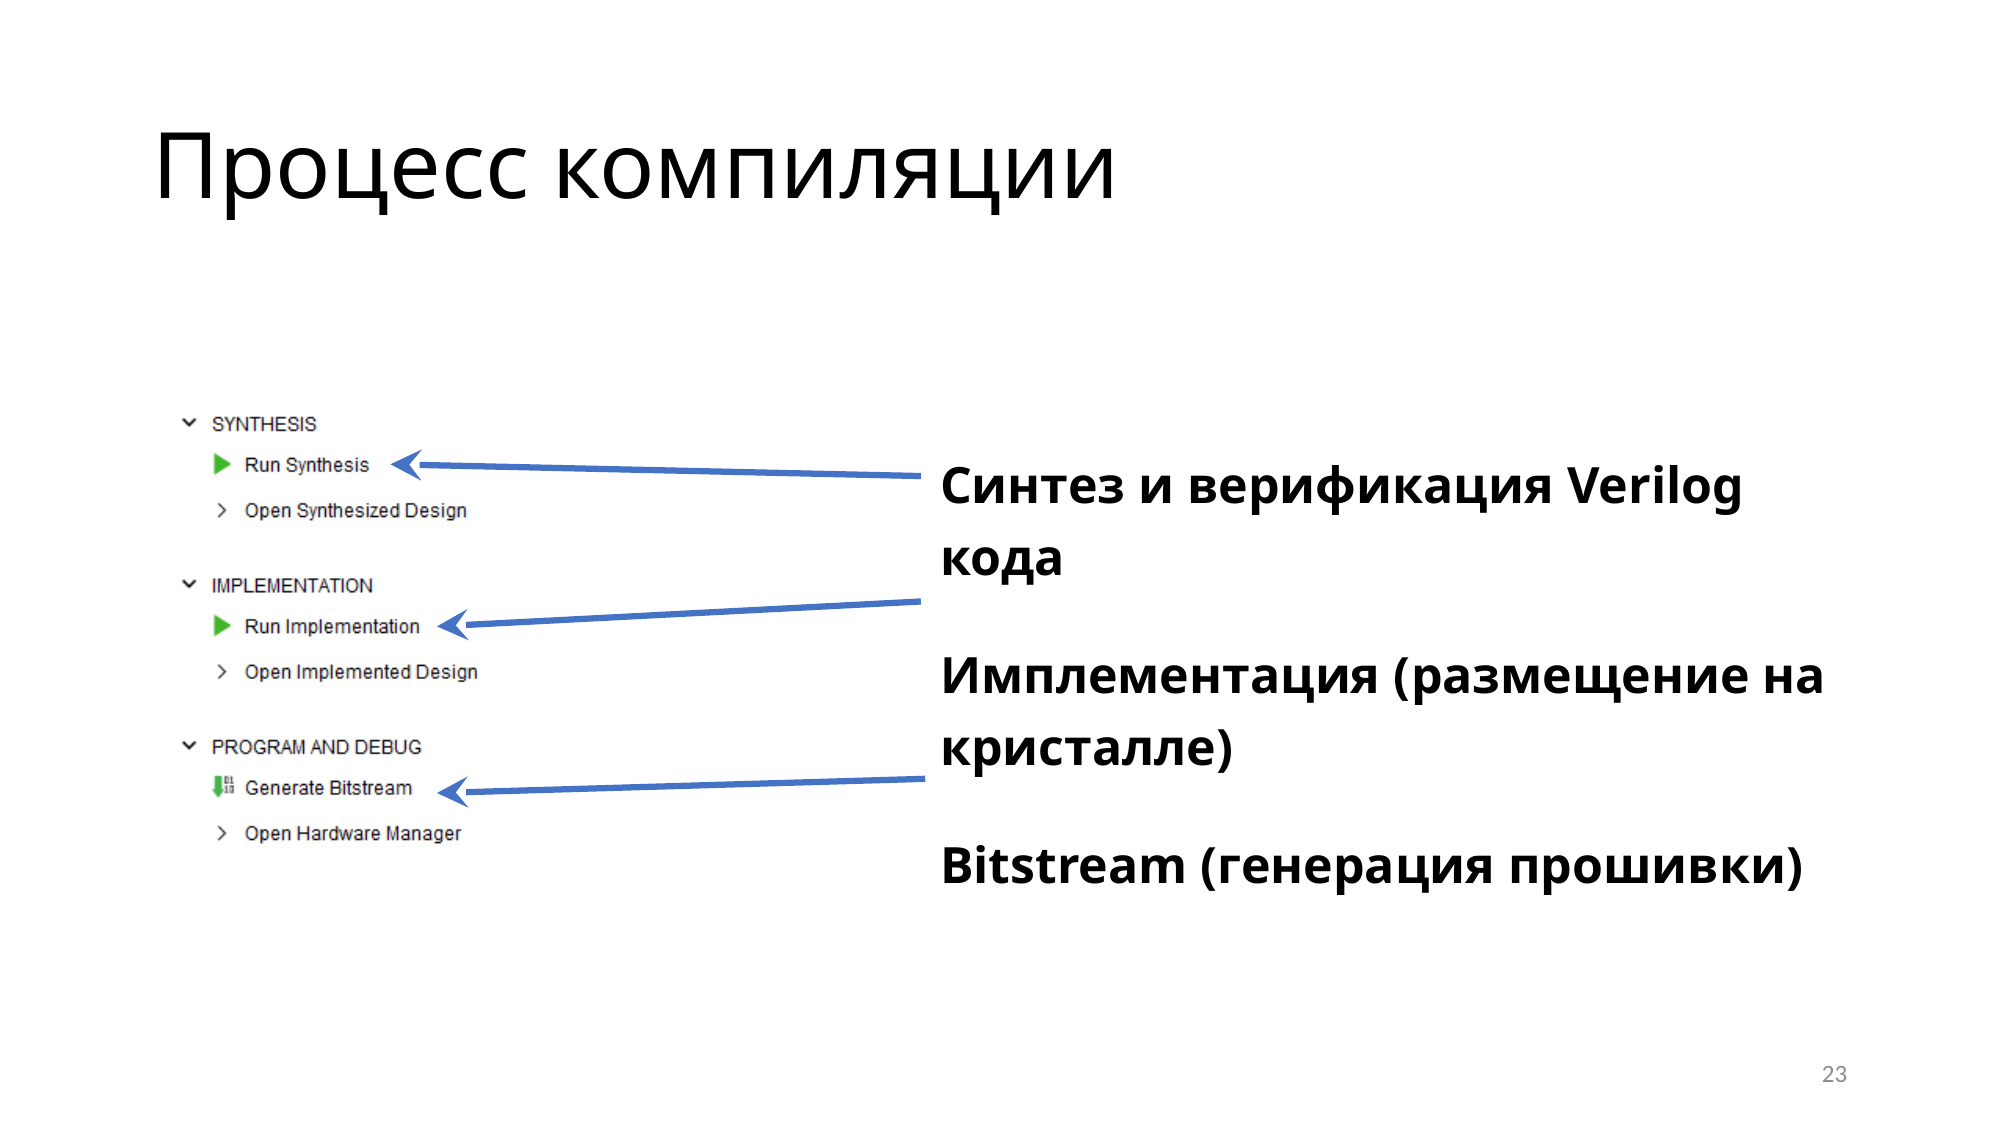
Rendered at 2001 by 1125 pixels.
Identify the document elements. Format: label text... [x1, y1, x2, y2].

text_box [436, 778, 926, 793]
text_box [390, 464, 921, 477]
picture [173, 389, 535, 864]
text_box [436, 601, 921, 627]
list Синтез и верификация Verilog кода Имплементация (размещение на кристалле) Bitstream (генерация прошивки) [925, 433, 1880, 819]
slide_number 23 [1412, 1042, 1863, 1103]
title Процесс компиляции [137, 59, 1863, 278]
